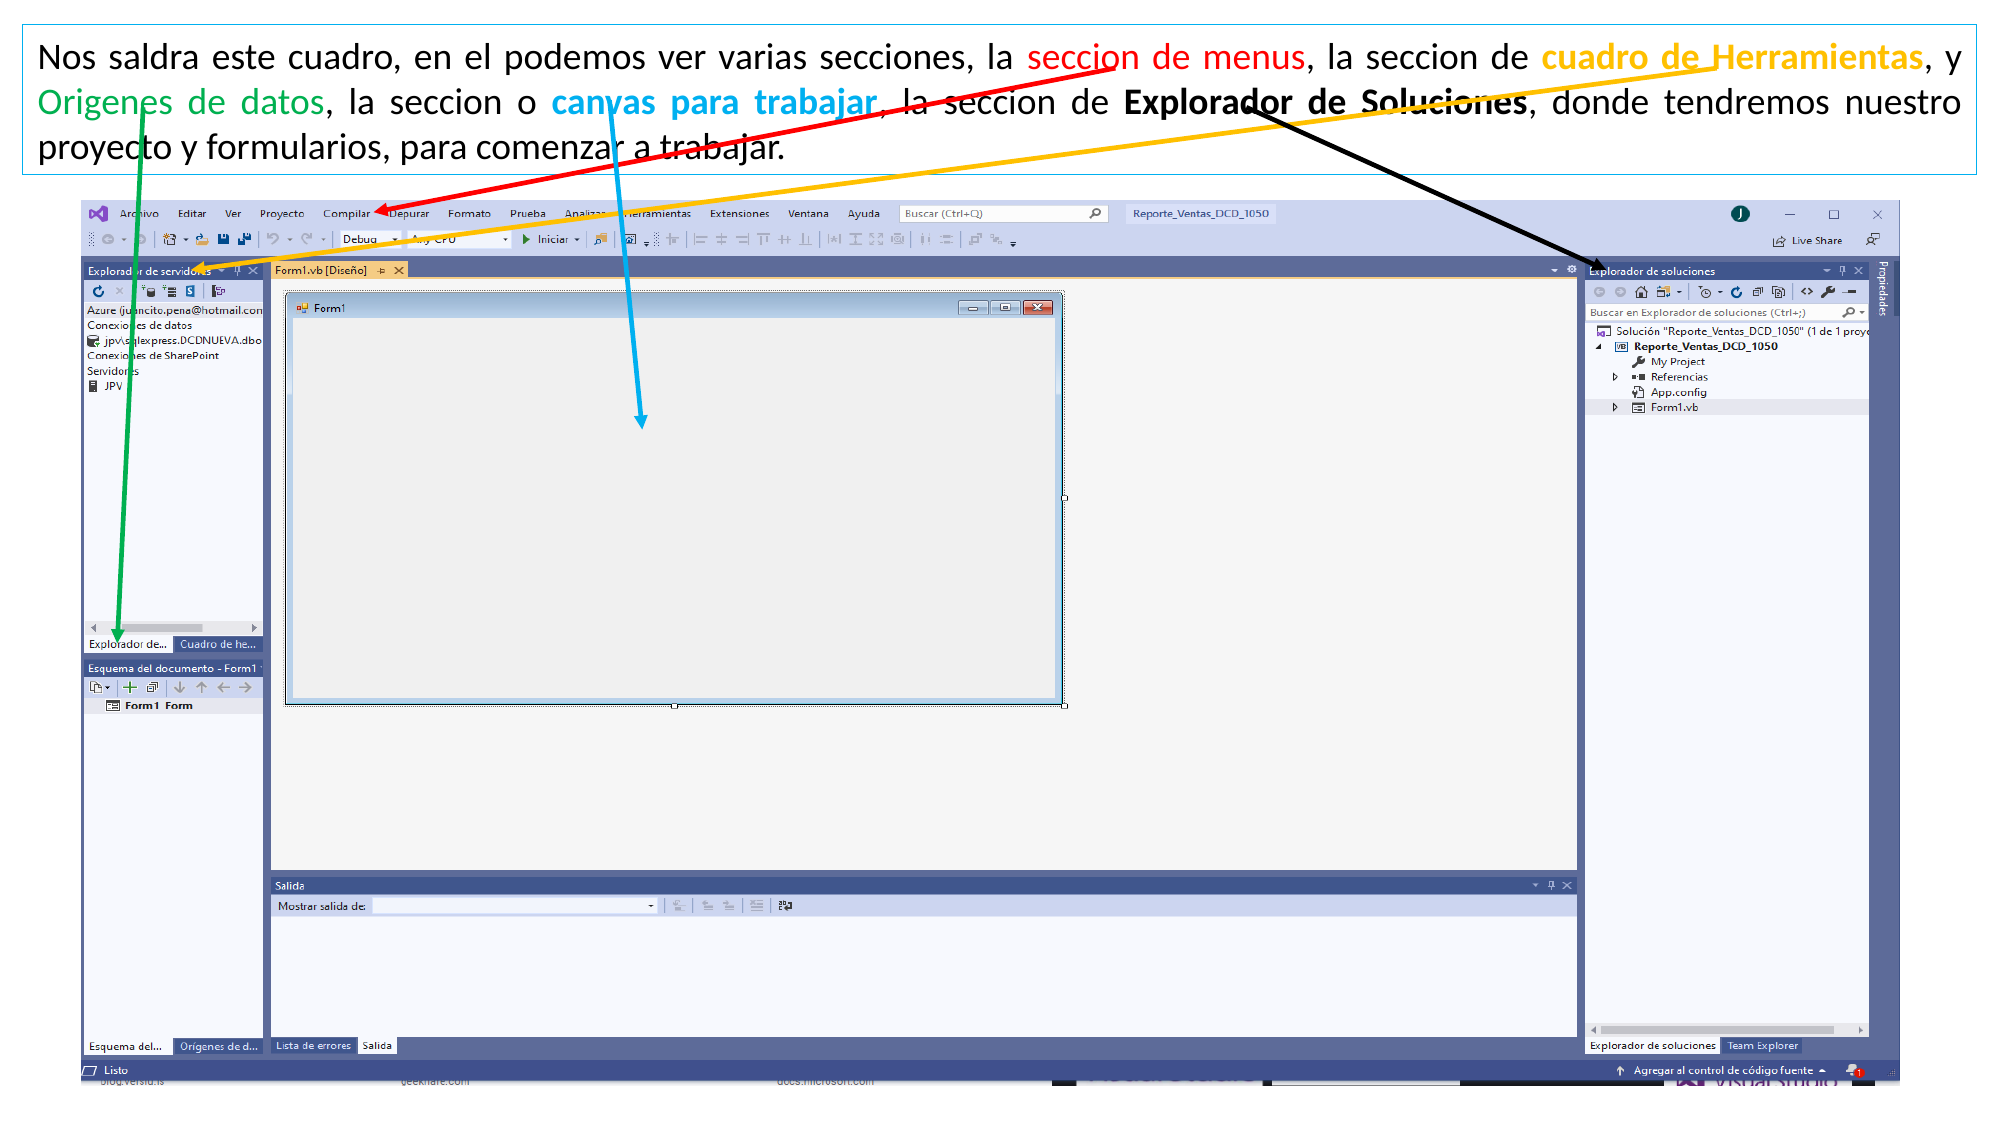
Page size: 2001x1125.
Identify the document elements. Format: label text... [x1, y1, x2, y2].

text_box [1246, 107, 1607, 270]
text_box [117, 107, 144, 644]
text_box Nos saldra este cuadro, en el podemos ver varias secciones, la seccion de menus, la seccion de cuadro de Herramientas, y Origenes de datos, la seccion o canvas para trabajar, la seccion de Explorador de Soluciones, donde tendremos nuestro proyecto y formularios, para comenzar a trabajar. [22, 24, 1977, 175]
picture [81, 200, 1900, 1086]
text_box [190, 68, 1717, 270]
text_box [609, 100, 643, 430]
